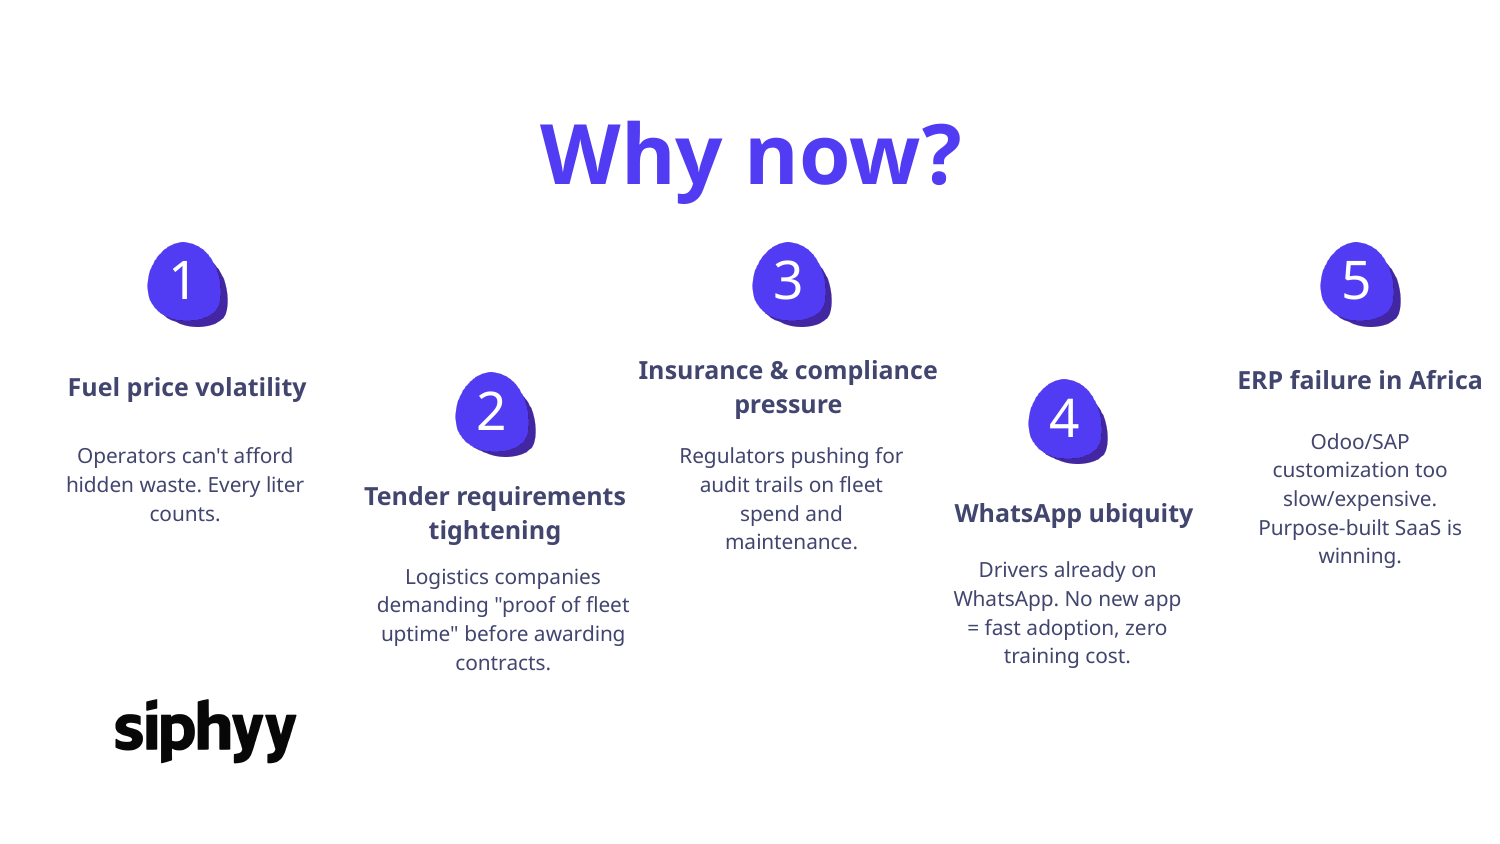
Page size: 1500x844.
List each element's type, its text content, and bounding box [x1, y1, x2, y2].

text_box Insurance & compliance pressure [635, 348, 941, 419]
text_box Regulators pushing for audit trails on fleet spend and maintenance. [669, 437, 912, 554]
text_box Fuel price volatility [60, 365, 313, 402]
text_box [145, 236, 228, 327]
picture [110, 696, 298, 766]
text_box Drivers already on WhatsApp. No new app = fast adoption, zero training cost. [945, 550, 1188, 668]
text_box Operators can't afford hidden waste. Every liter counts. [49, 437, 320, 526]
text_box Why now? [538, 98, 1037, 201]
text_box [749, 236, 832, 327]
text_box Logistics companies demanding "proof of fleet uptime" before awarding contracts. [367, 557, 638, 675]
text_box Tender requirements tightening [349, 473, 640, 545]
text_box Odoo/SAP customization too slow/expensive. Purpose-built SaaS is winning. [1238, 422, 1481, 569]
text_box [1318, 236, 1401, 327]
text_box ERP failure in Africa [1224, 358, 1495, 395]
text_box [1025, 373, 1108, 464]
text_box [453, 367, 536, 458]
text_box WhatsApp ubiquity [938, 491, 1209, 528]
